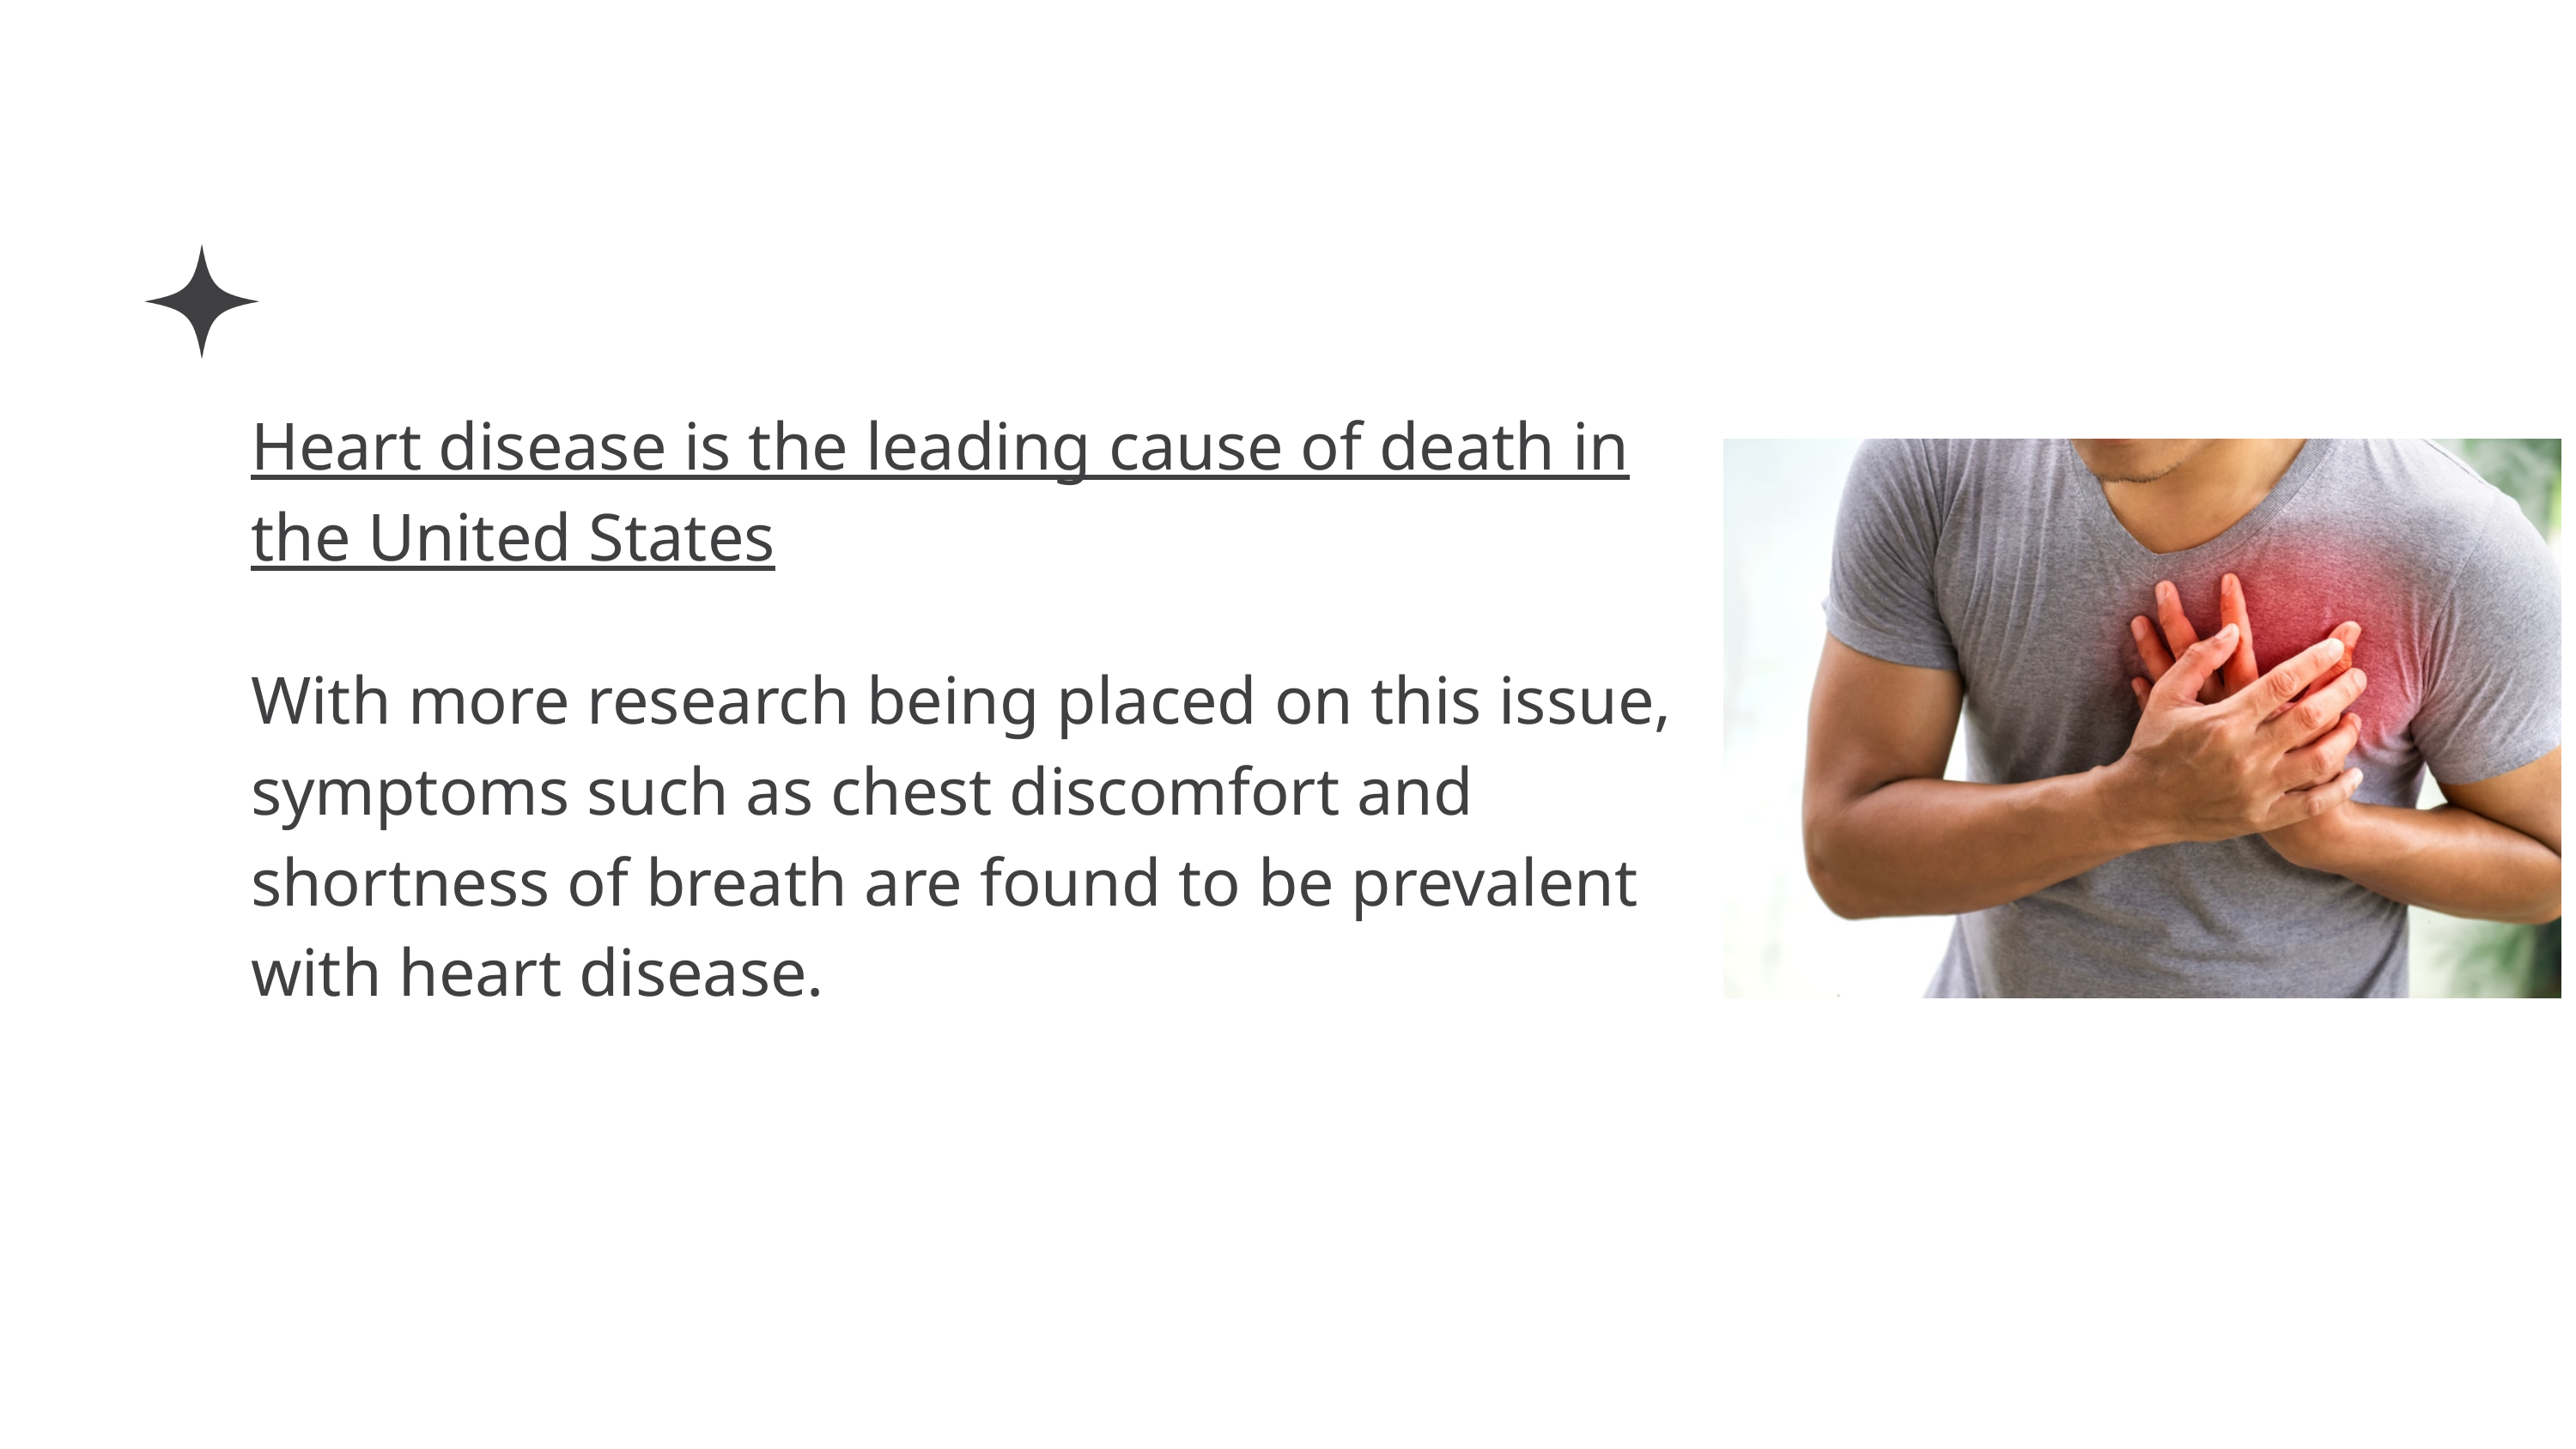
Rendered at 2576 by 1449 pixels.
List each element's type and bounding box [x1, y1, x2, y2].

text_box [250, 400, 1724, 999]
picture [144, 243, 259, 359]
picture [1724, 439, 2561, 998]
